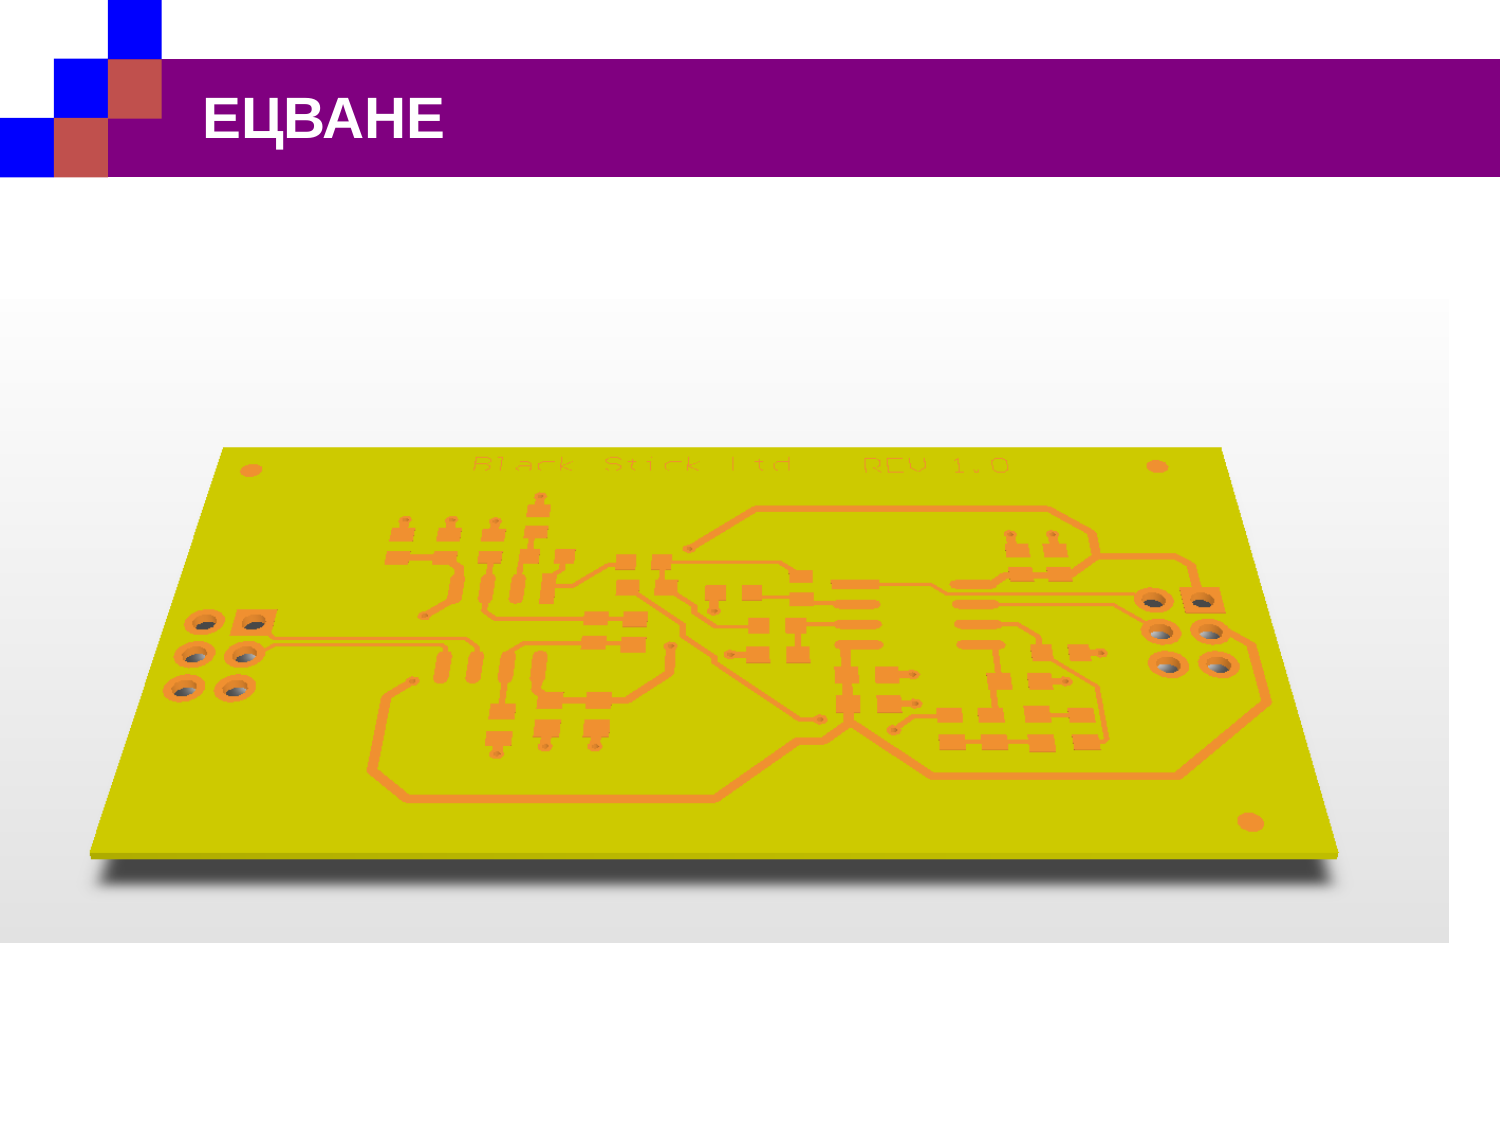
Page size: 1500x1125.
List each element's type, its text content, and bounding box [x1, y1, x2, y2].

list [0, 299, 1449, 943]
title ЕЦВАНЕ [187, 74, 1401, 156]
